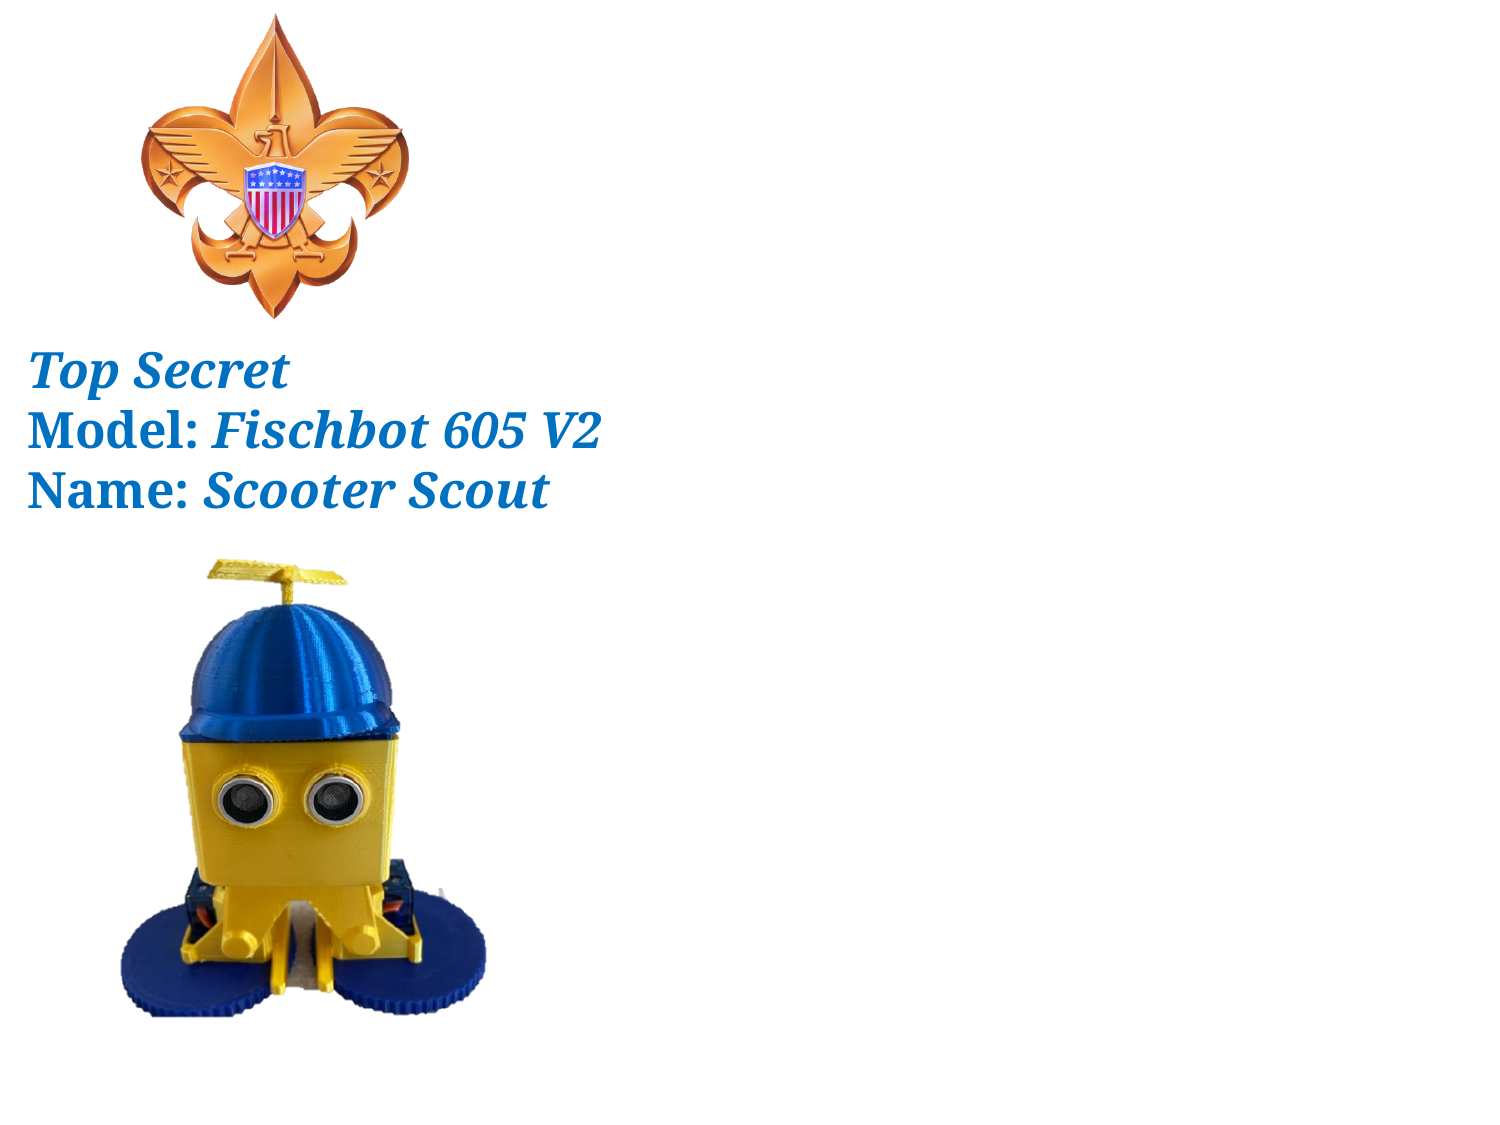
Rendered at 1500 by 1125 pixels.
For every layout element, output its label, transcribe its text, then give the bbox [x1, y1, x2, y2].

picture [141, 13, 409, 319]
picture [112, 549, 496, 1019]
text_box Top Secret Model: Fischbot 605 V2 Name: Scooter Scout [12, 330, 713, 526]
